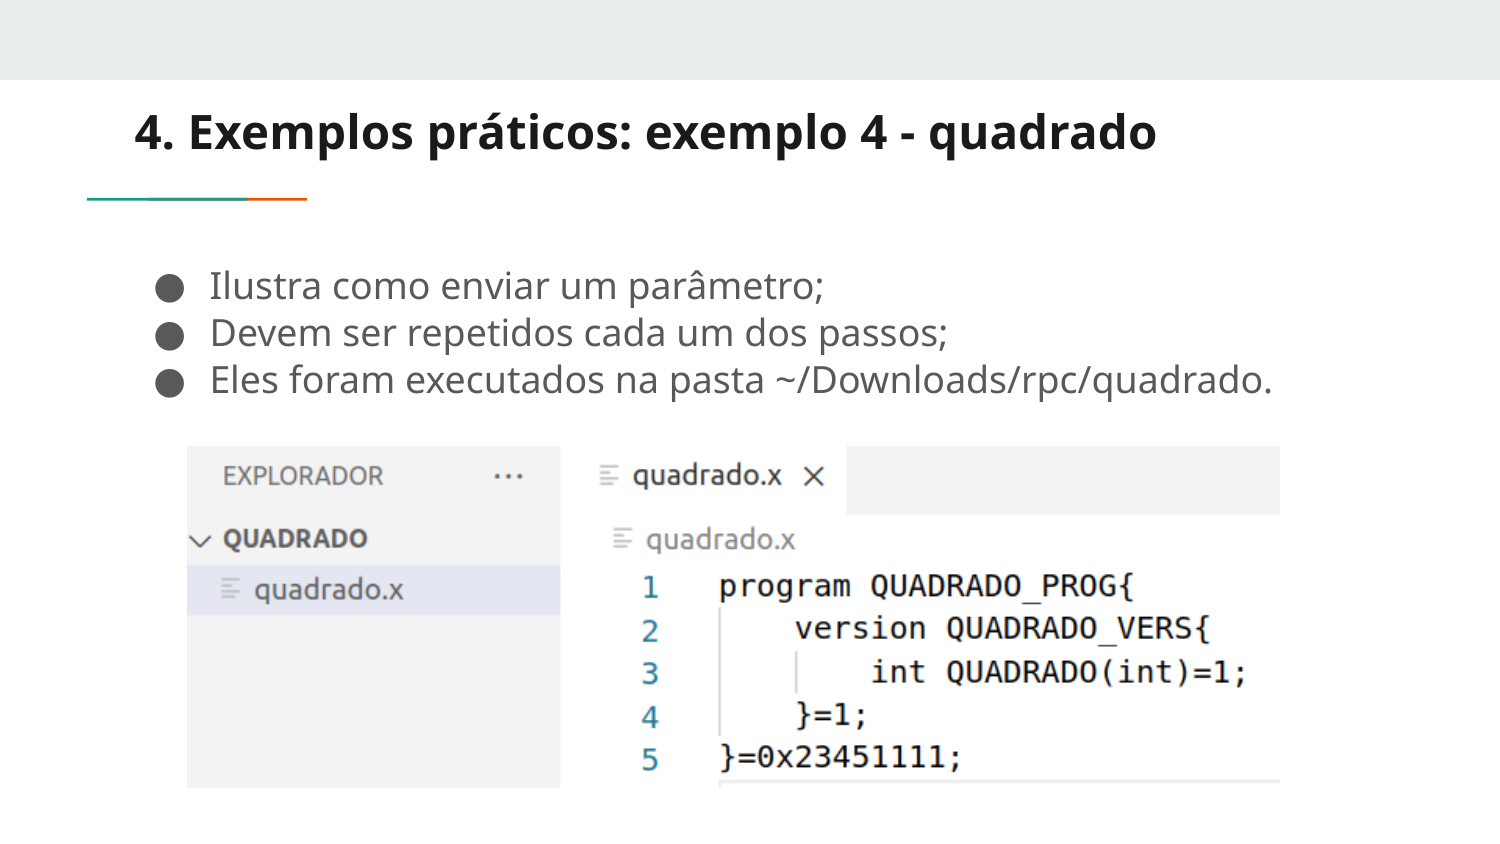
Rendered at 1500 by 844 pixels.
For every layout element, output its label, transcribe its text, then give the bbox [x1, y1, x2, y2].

list Ilustra como enviar um parâmetro; Devem ser repetidos cada um dos passos; Eles foram executados na pasta ~/Downloads/rpc/quadrado. [119, 244, 1381, 422]
picture [187, 446, 1280, 788]
title 4. Exemplos práticos: exemplo 4 - quadrado [119, 87, 1381, 175]
